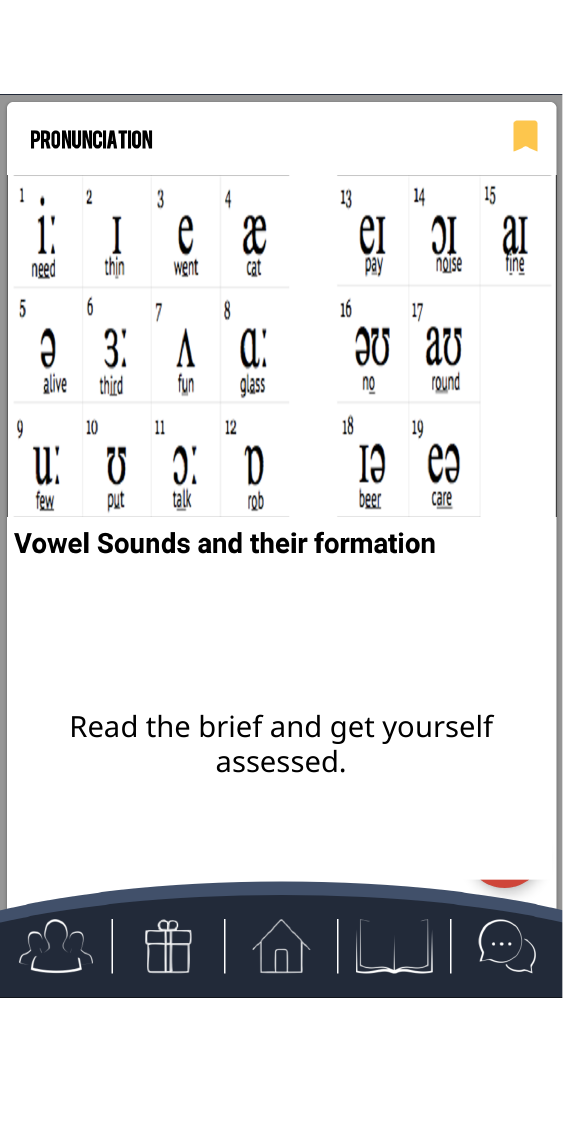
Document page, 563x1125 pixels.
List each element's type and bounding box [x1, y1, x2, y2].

picture [0, 94, 563, 998]
